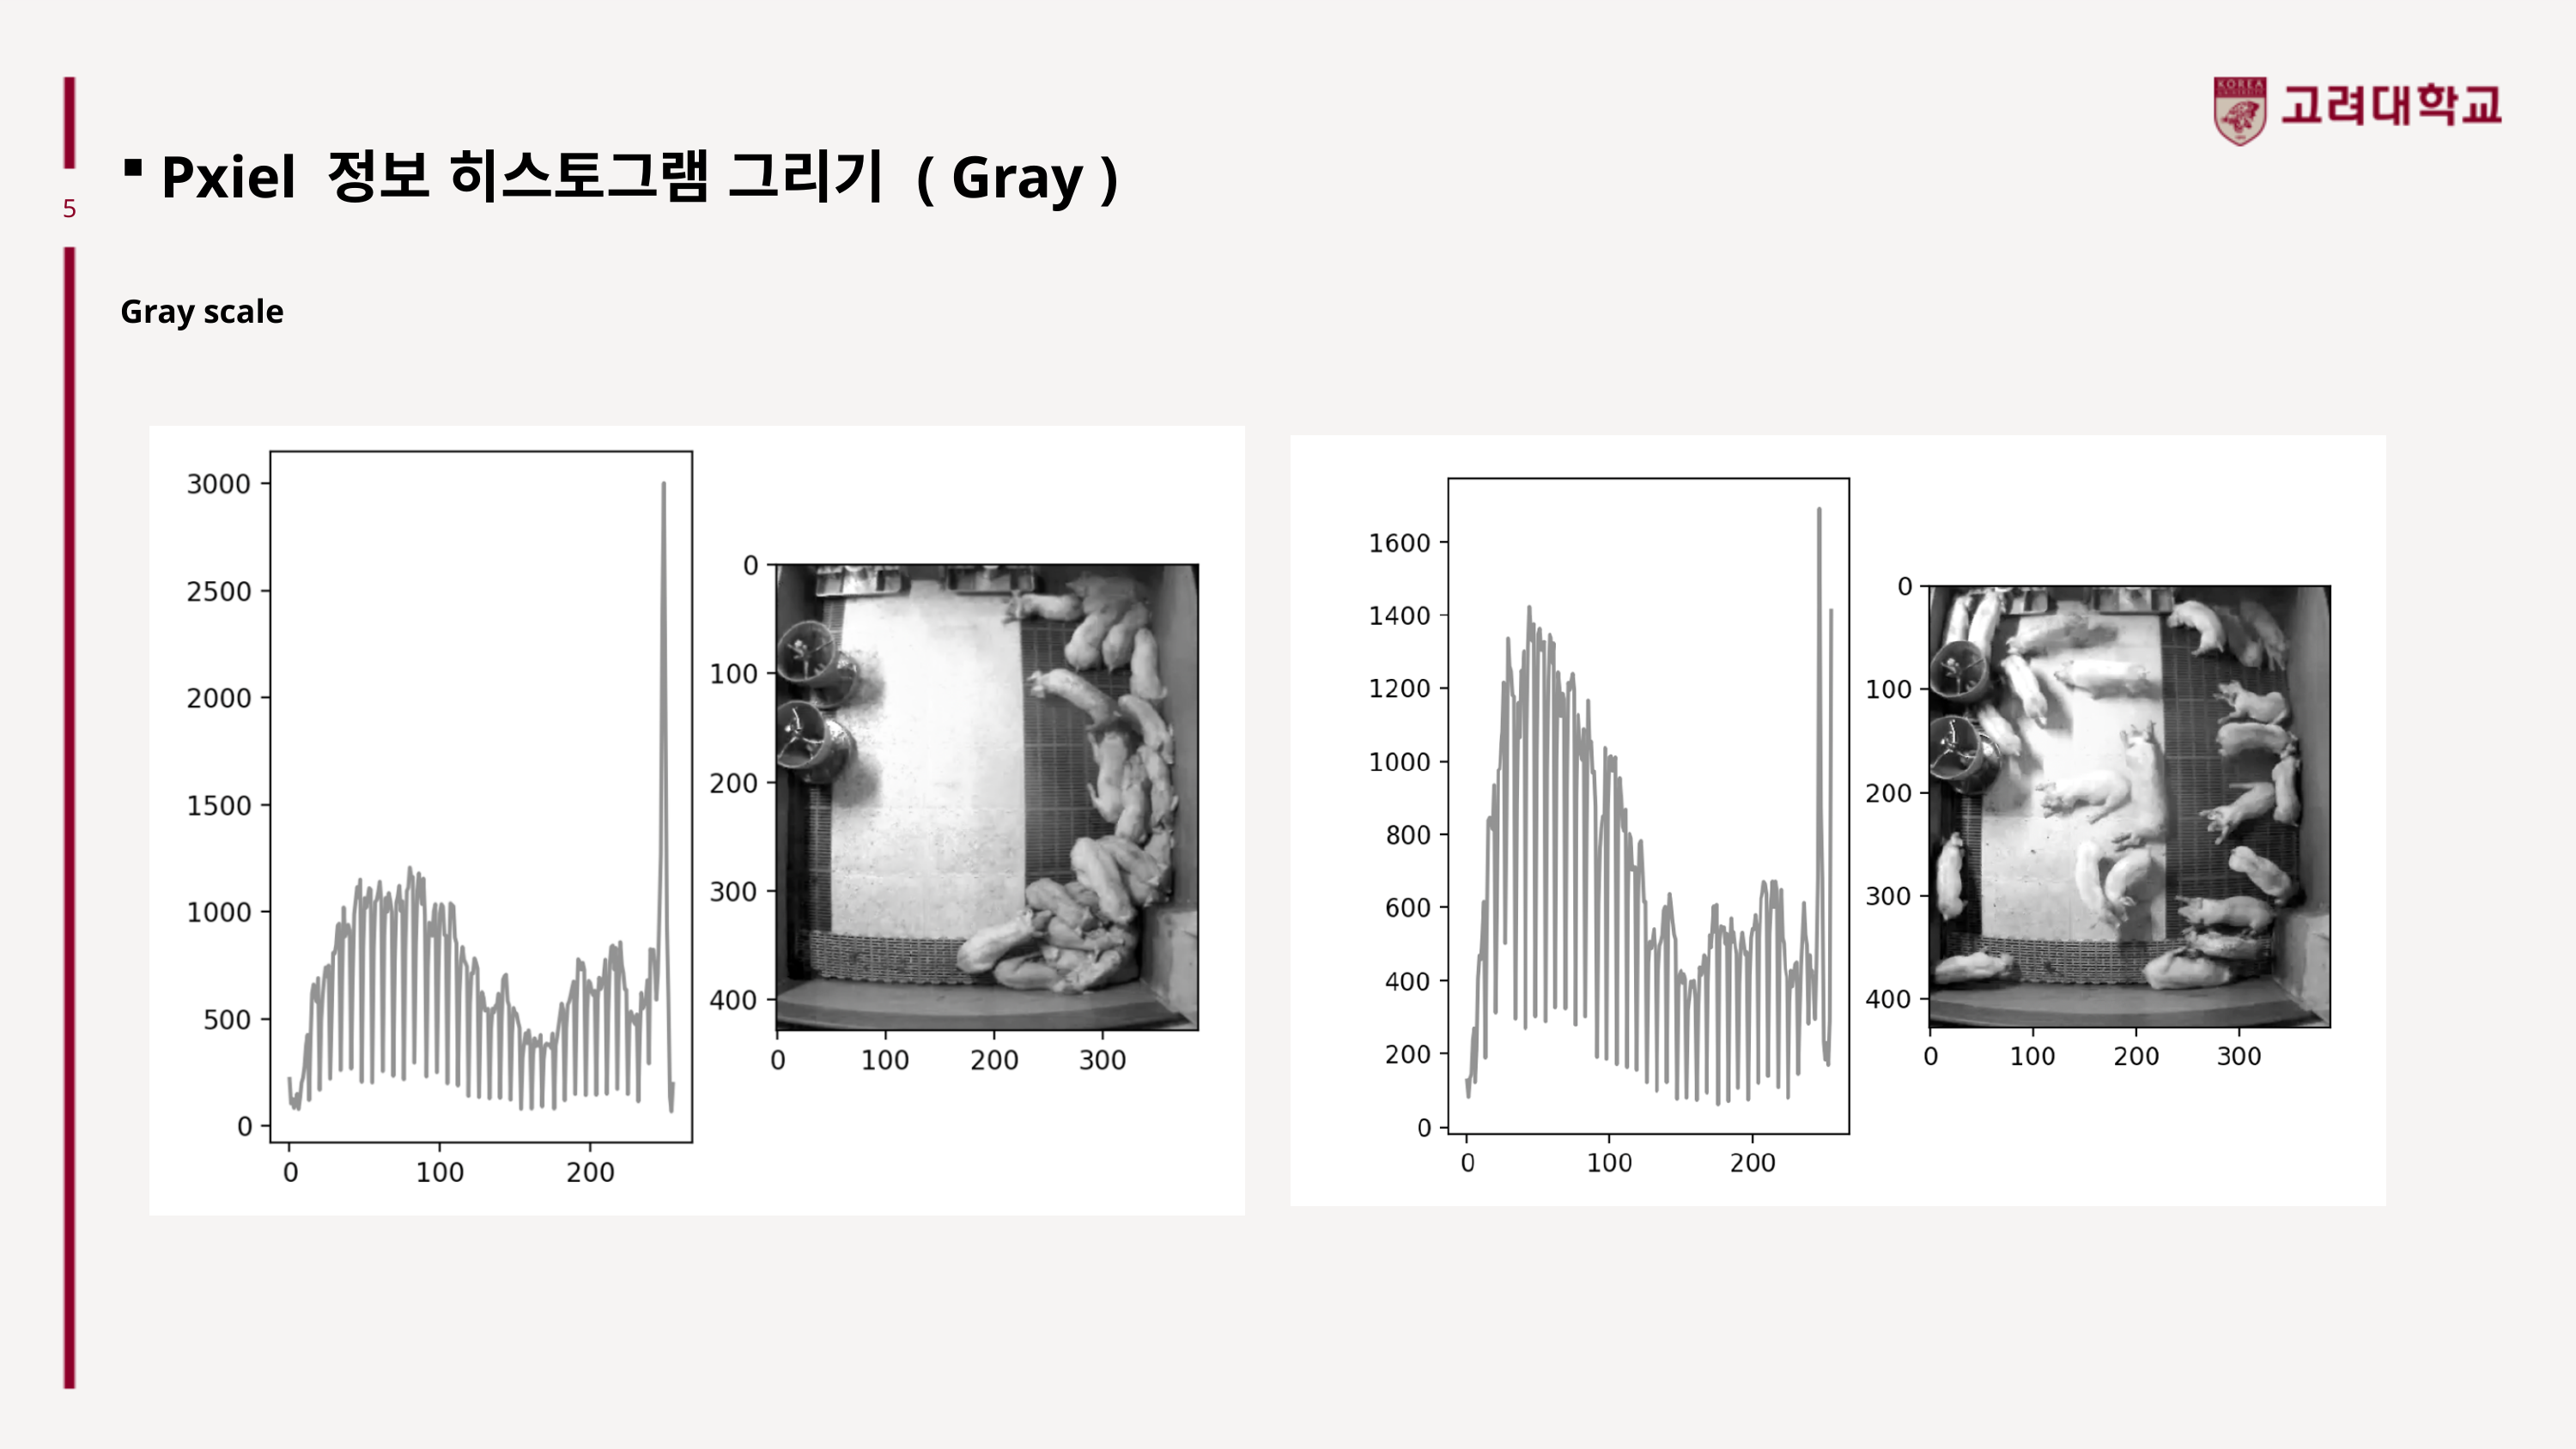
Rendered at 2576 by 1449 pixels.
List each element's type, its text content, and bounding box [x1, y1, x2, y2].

list Pxiel 정보 히스토그램 그리기 ( Gray ) [107, 134, 1288, 221]
list Gray scale [107, 284, 2501, 1358]
slide_number 5 [10, 177, 129, 242]
picture [0, 0, 2576, 1449]
